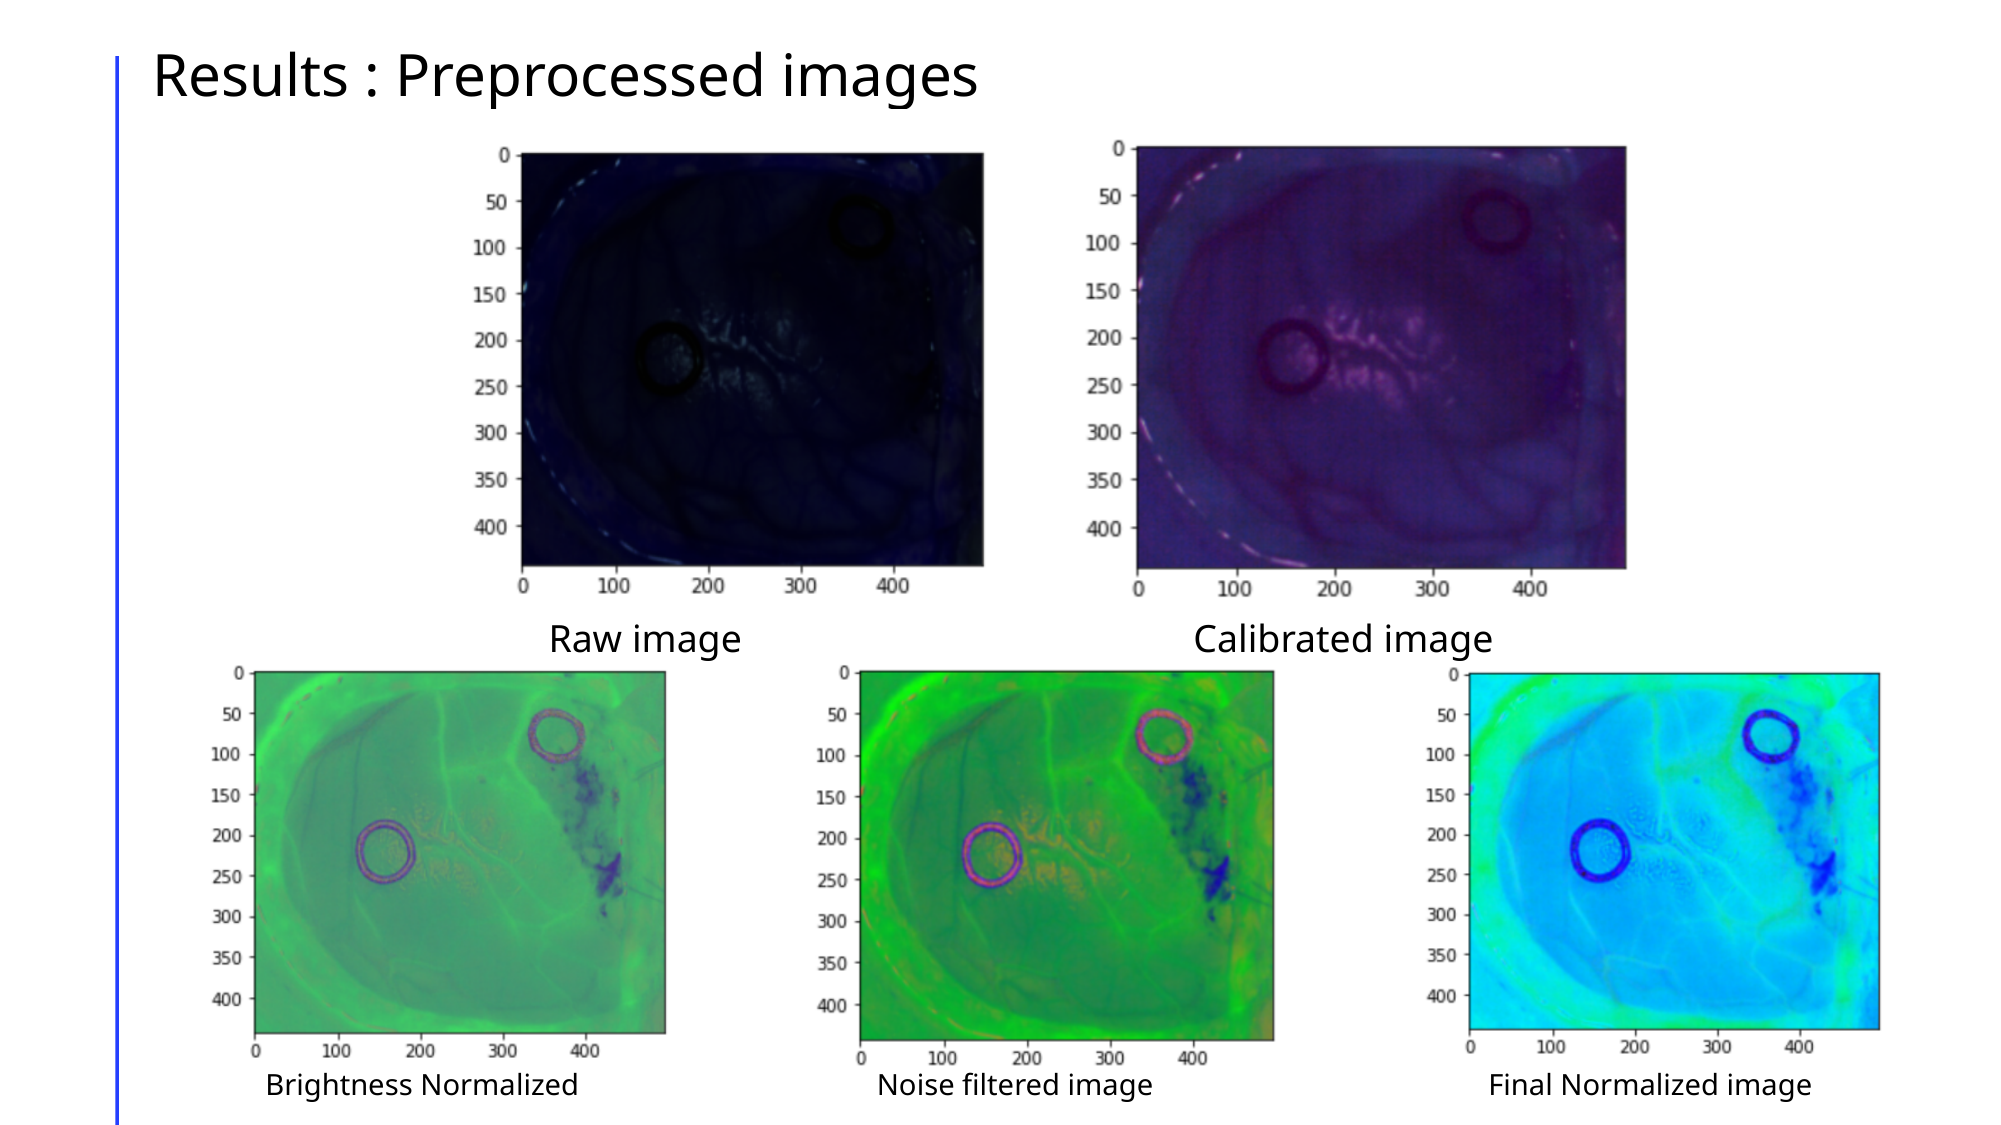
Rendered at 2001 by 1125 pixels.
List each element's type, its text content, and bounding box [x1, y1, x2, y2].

picture [1400, 638, 1935, 1069]
picture [444, 109, 1668, 619]
text_box Final Normalized image [1473, 1069, 1862, 1109]
text_box Brightness Normalized [250, 1069, 639, 1109]
picture [789, 638, 1324, 1079]
text_box Raw image [533, 619, 939, 668]
title Results : Preprocessed images [137, 24, 1863, 130]
picture [184, 638, 712, 1069]
text_box Noise filtered image [862, 1079, 1251, 1109]
text_box Calibrated image [1178, 619, 1536, 668]
